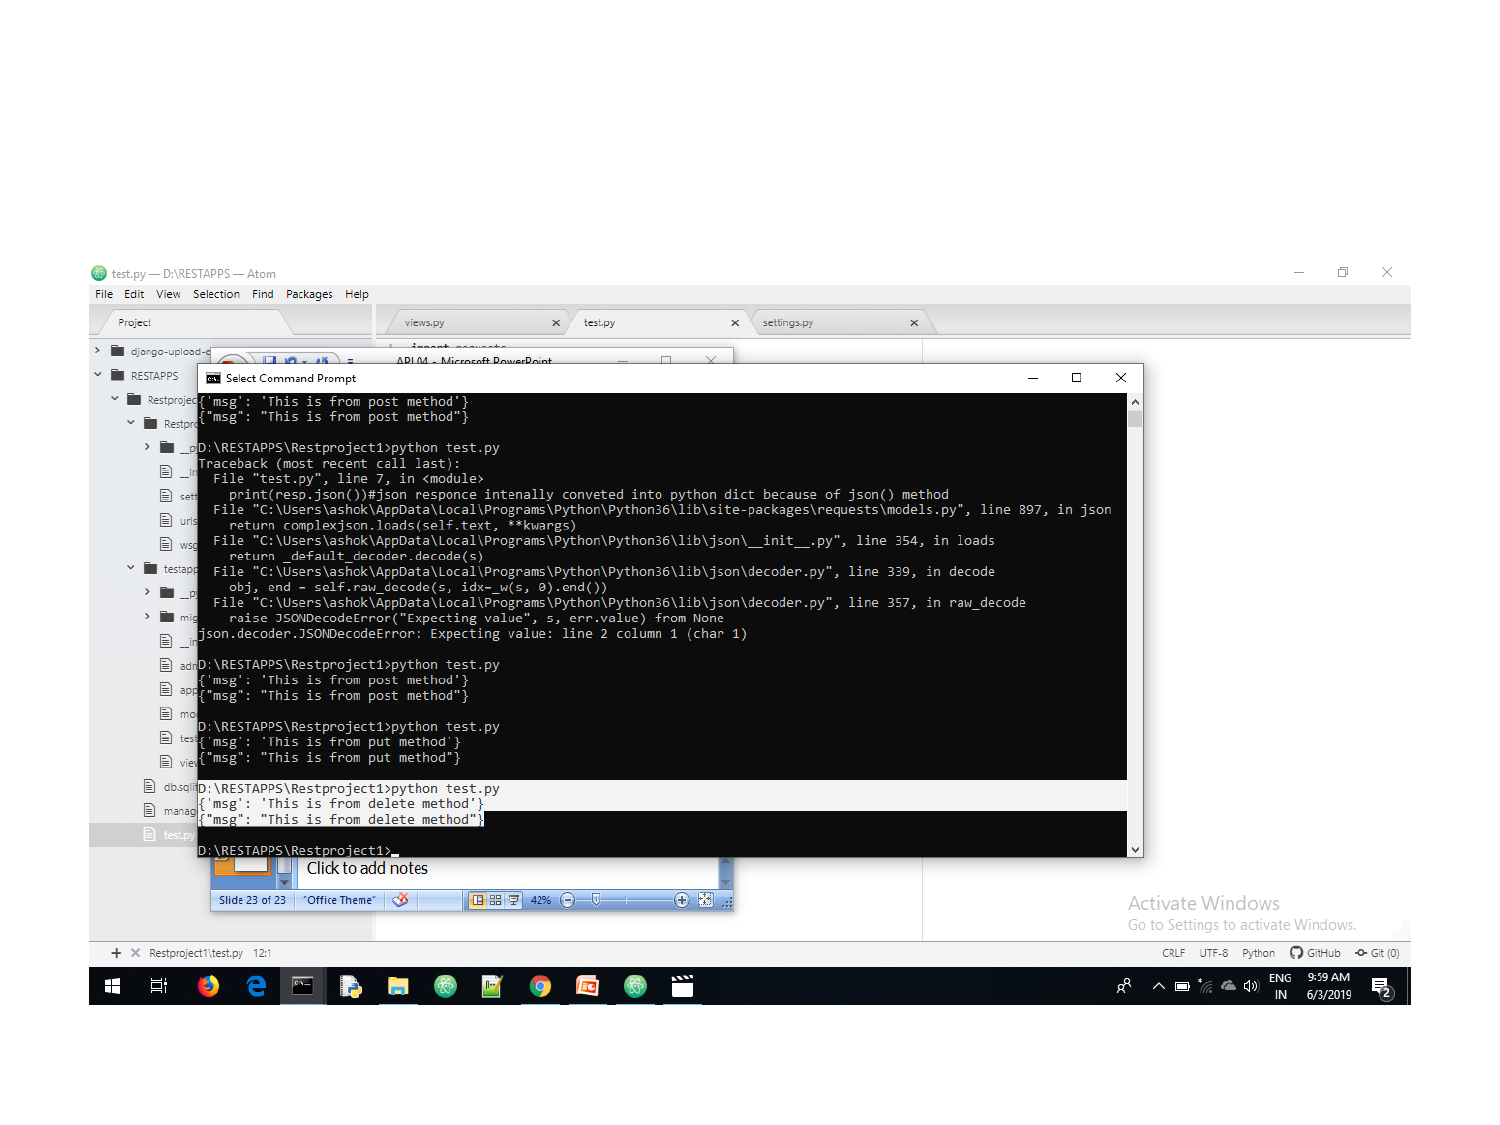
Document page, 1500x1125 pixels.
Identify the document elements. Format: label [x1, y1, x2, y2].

list [89, 262, 1411, 1006]
